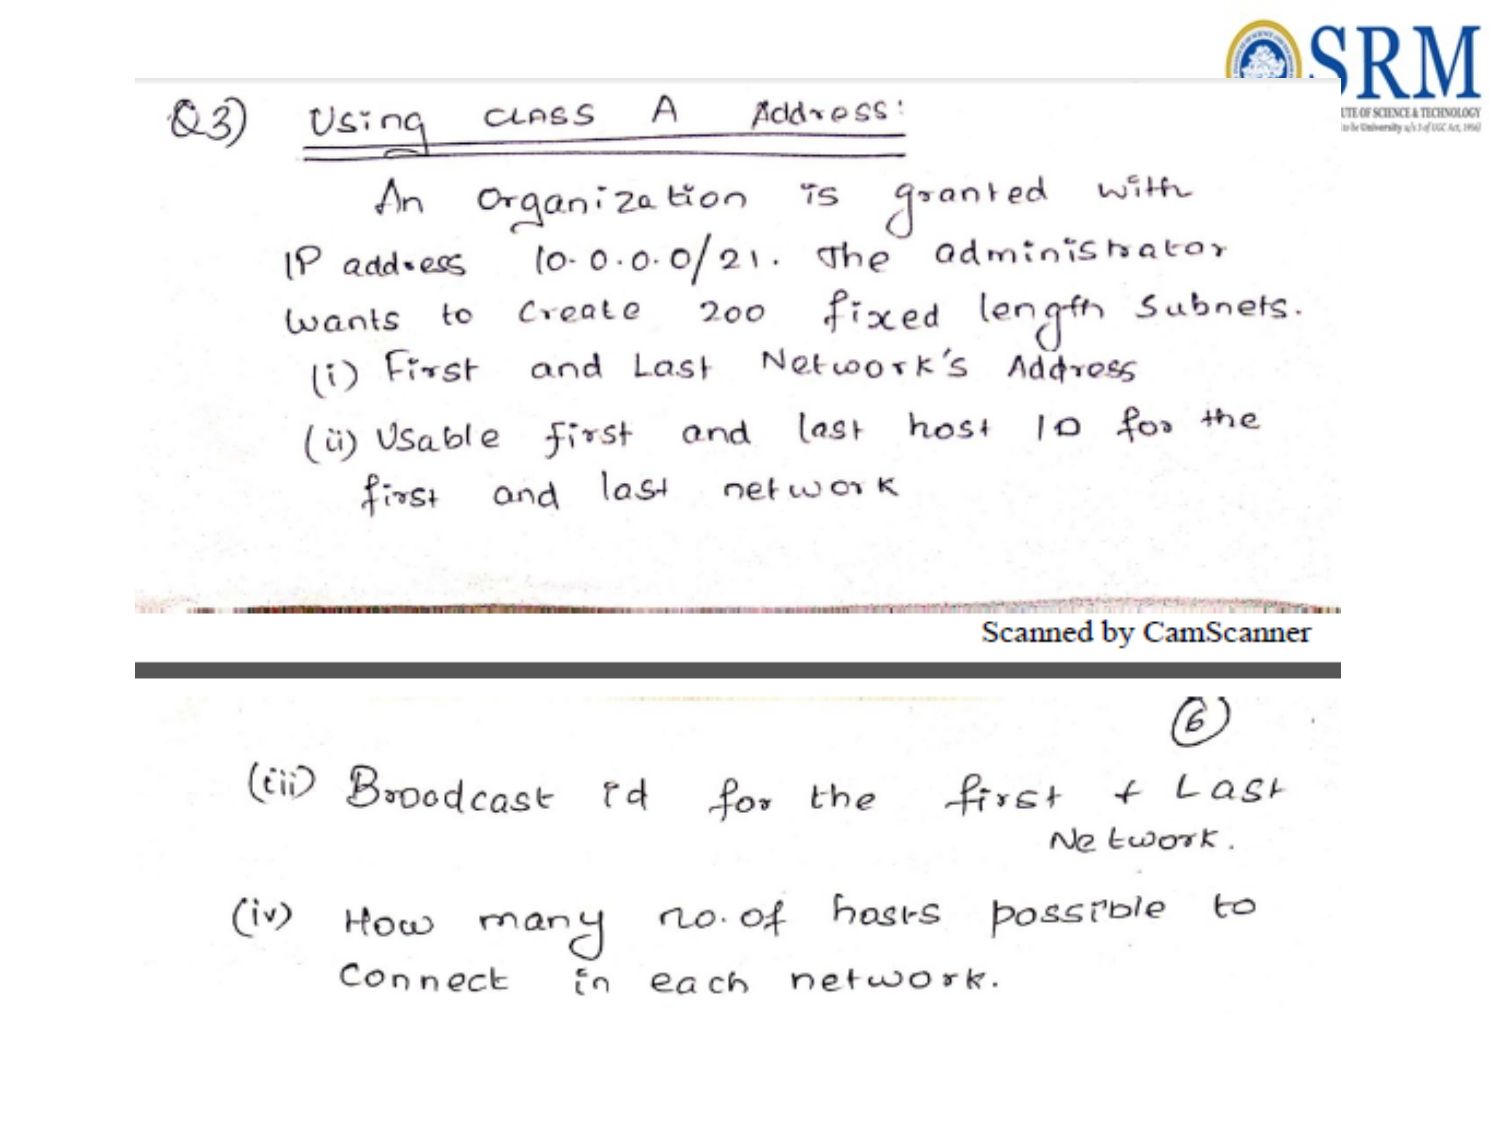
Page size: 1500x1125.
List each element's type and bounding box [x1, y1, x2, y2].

picture [1223, 0, 1489, 149]
list [135, 78, 1341, 1014]
